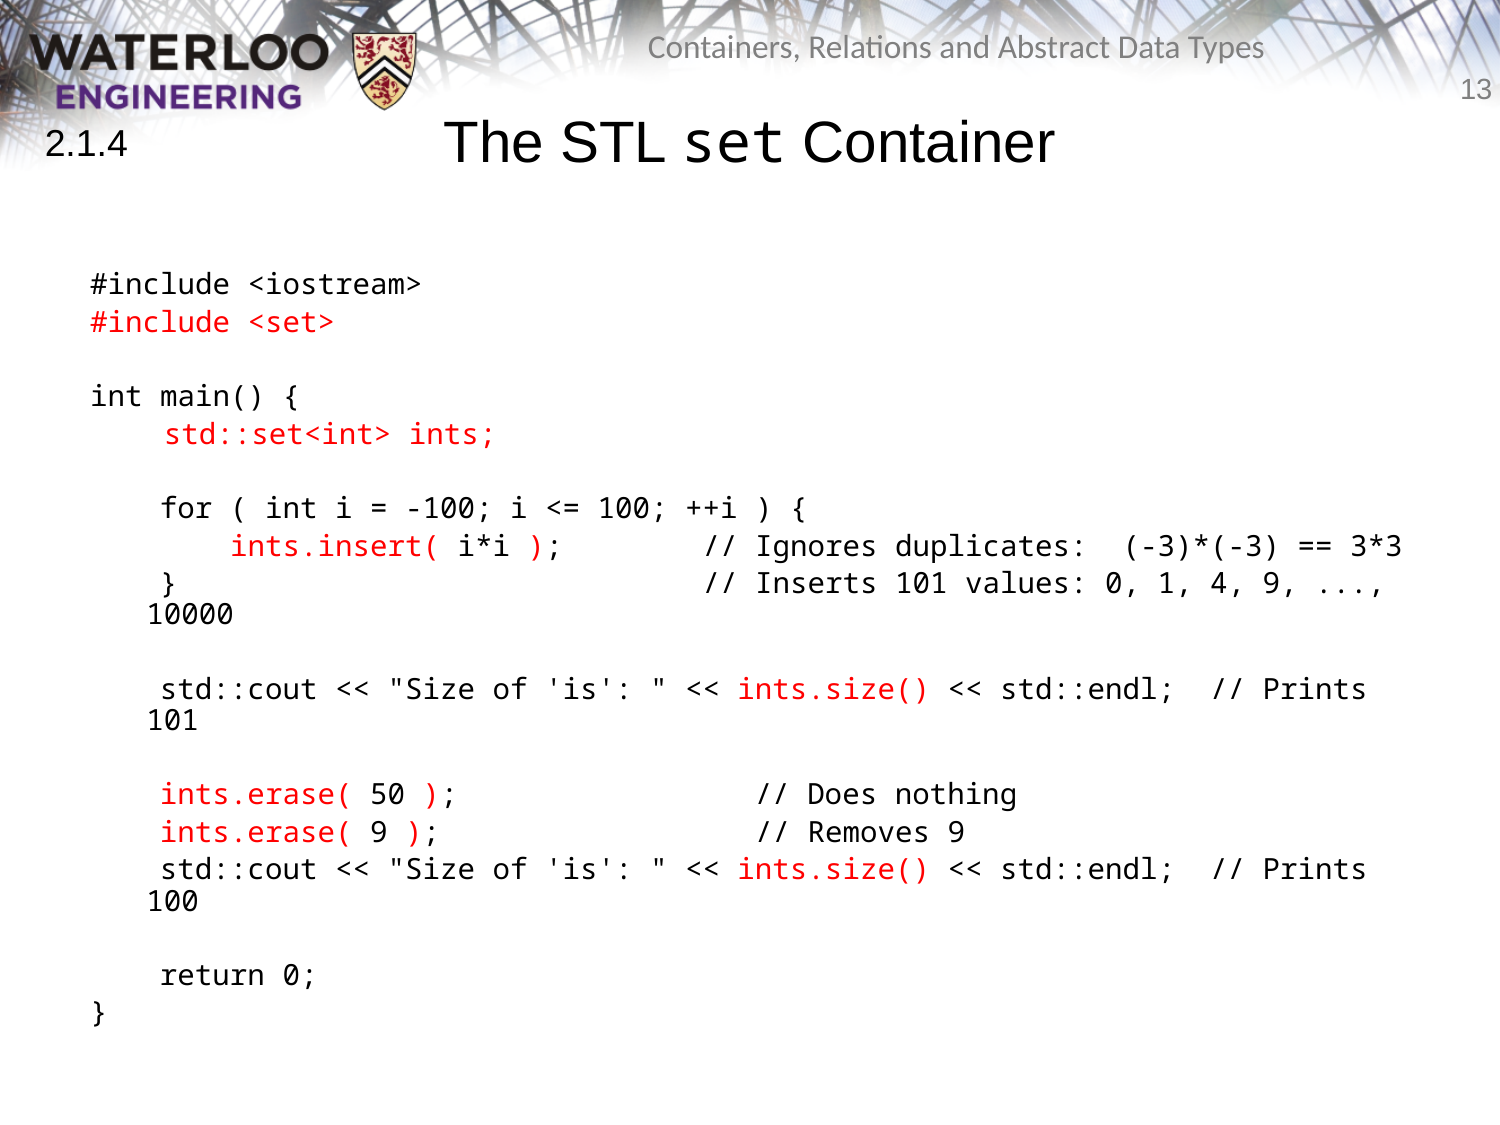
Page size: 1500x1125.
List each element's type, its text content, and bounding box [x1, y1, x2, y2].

title The STL set Container [74, 44, 1426, 233]
picture [0, 0, 1500, 1125]
list #include <iostream> #include <set> int main() { std::set<int> ints; for ( int i = -100; i <= 100; ++i ) { ints.insert( i*i ); // Ignores duplicates: (-3)*(-3) == 3*3 } // Inserts 101 values: 0, 1, 4, 9, ..., 10000 std::cout << "Size of 'is': " << ints.size() << std::endl; // Prints 101 ints.erase( 50 ); // Does nothing ints.erase( 9 ); // Removes 9 std::cout << "Size of 'is': " << ints.size() << std::endl; // Prints 100 return 0; } [74, 262, 1426, 1009]
text_box 2.1.4 [30, 111, 143, 172]
